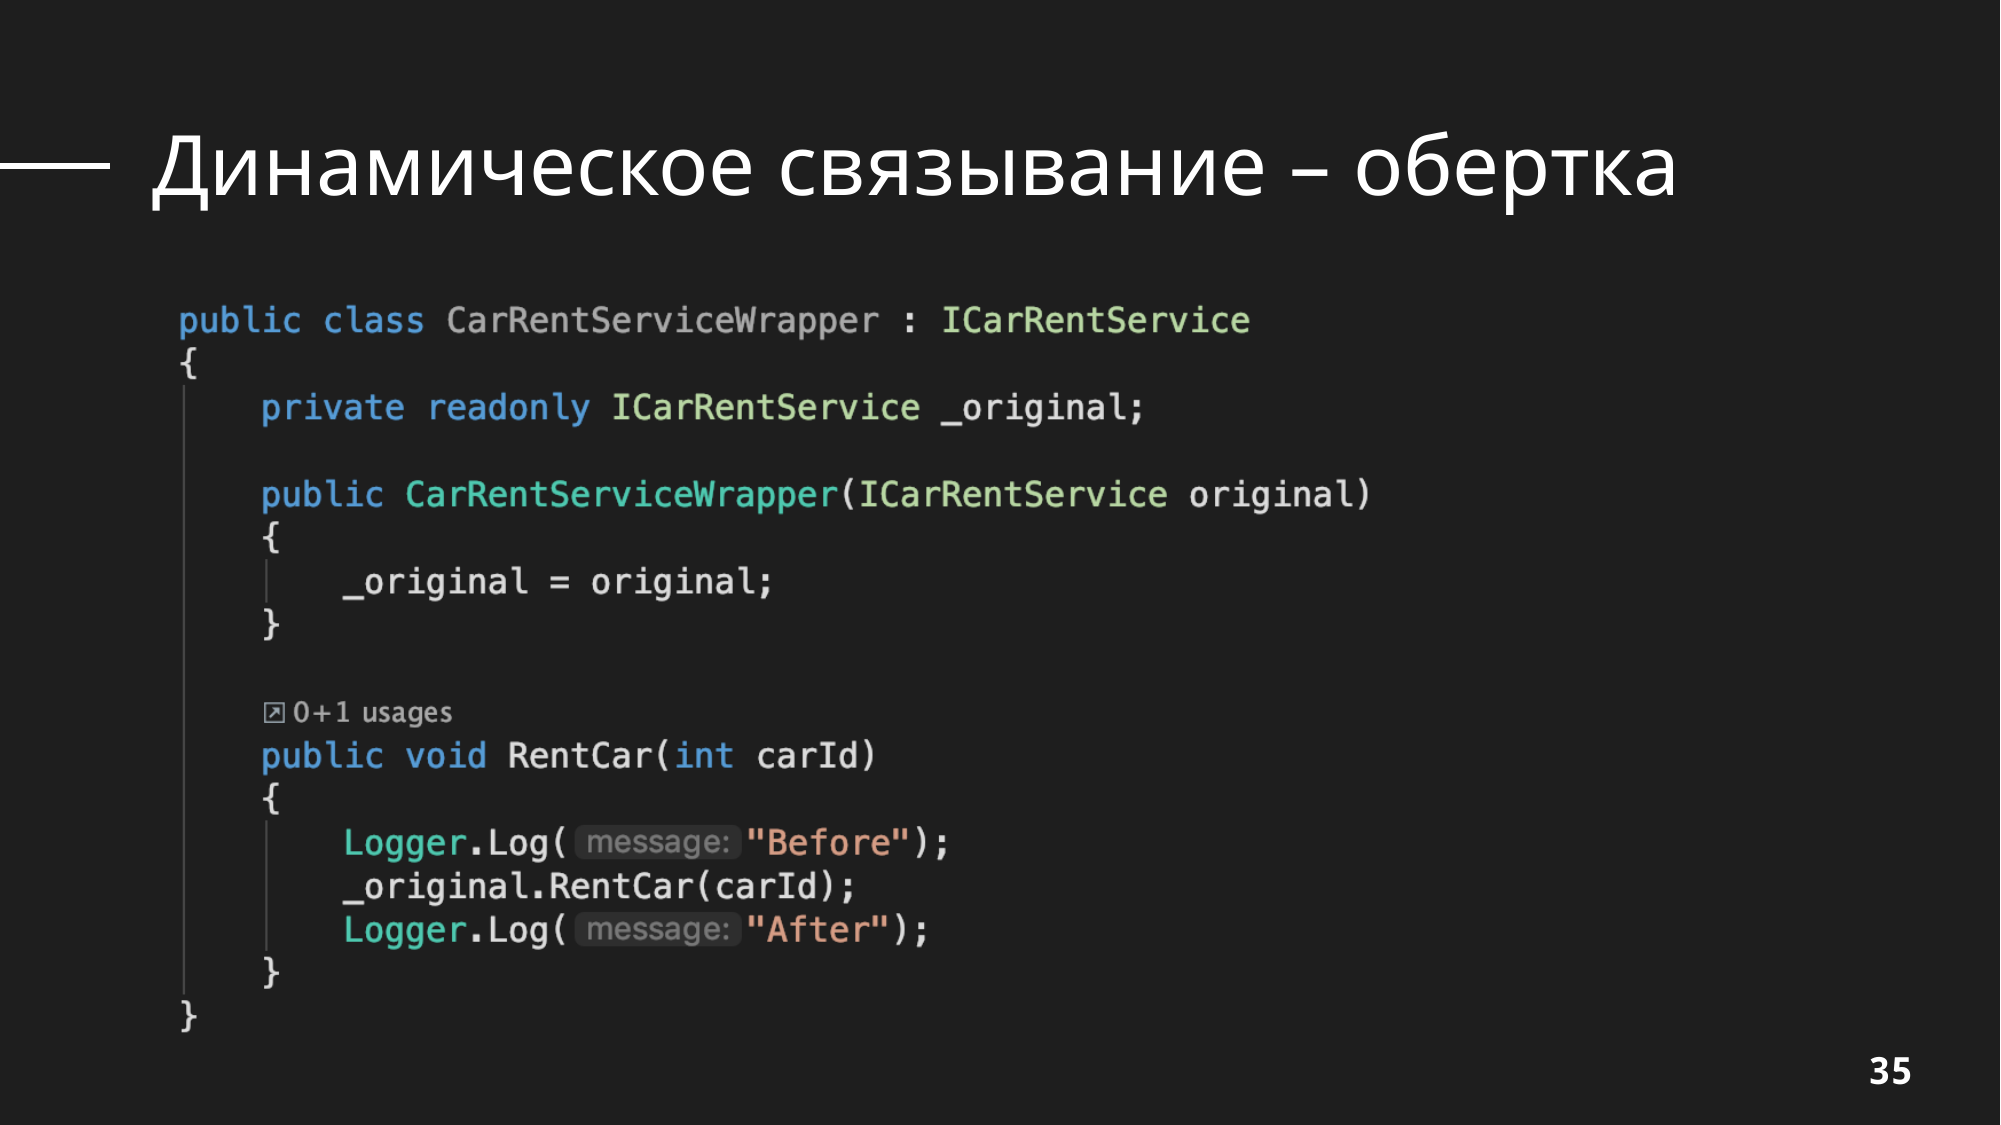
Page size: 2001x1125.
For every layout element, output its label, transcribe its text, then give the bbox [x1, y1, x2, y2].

picture [137, 259, 1450, 1061]
title Динамическое связывание – обертка [137, 59, 1863, 278]
text_box 35 [1478, 1042, 1929, 1103]
